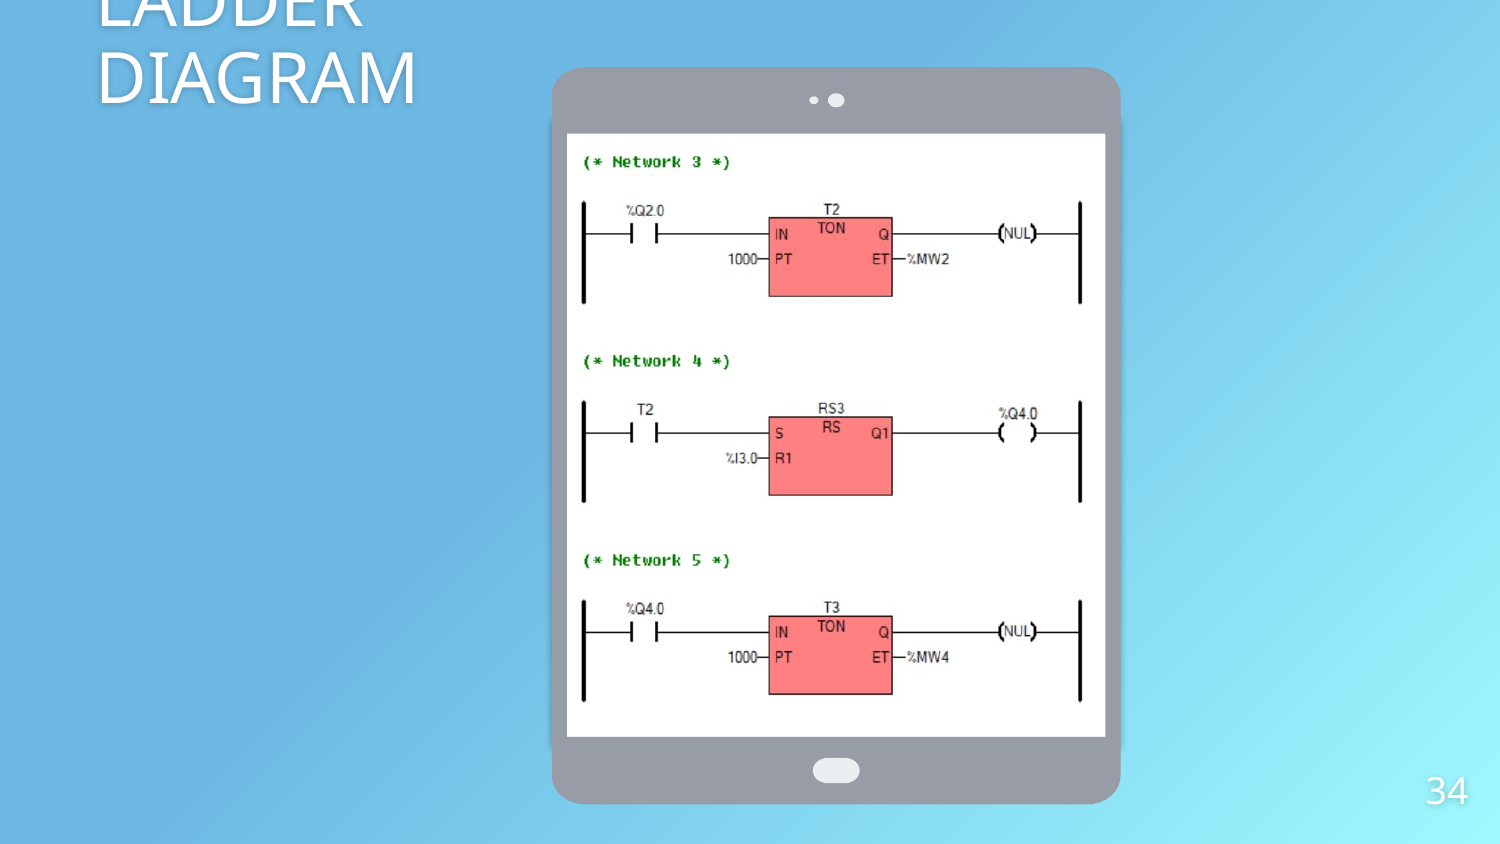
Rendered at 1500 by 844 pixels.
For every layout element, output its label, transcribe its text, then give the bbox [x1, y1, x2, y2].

slide_number 34 [1378, 761, 1469, 814]
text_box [551, 66, 1121, 805]
title LADDER DIAGRAM [95, 44, 497, 119]
